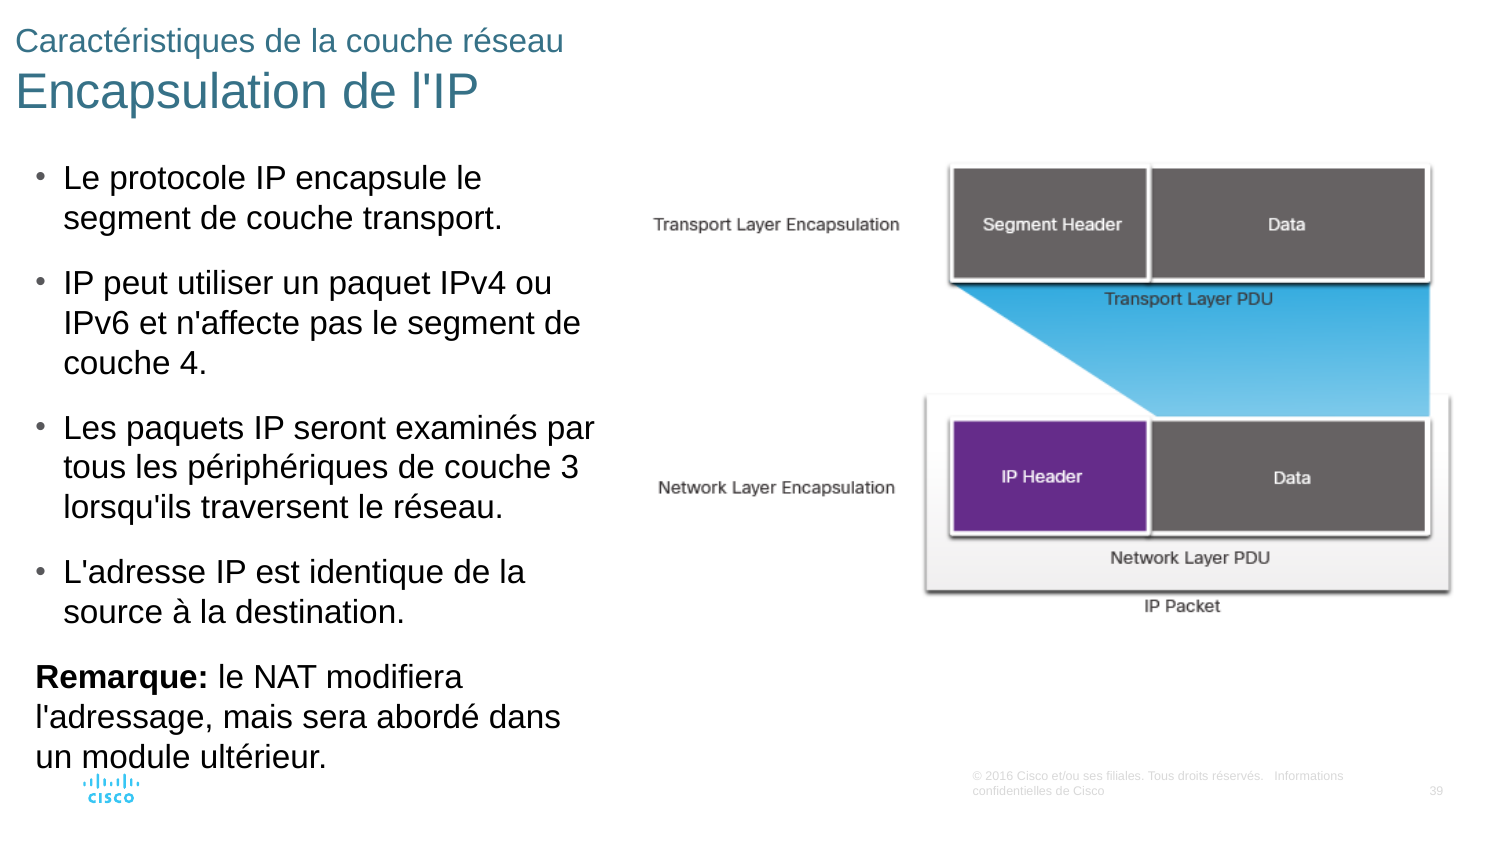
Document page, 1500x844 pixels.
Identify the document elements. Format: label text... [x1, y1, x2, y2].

picture [627, 148, 1469, 626]
title Caractéristiques de la couche réseau Encapsulation de l'IP [0, 6, 1500, 131]
list Le protocole IP encapsule le segment de couche transport. IP peut utiliser un paquet IPv4 ou IPv6 et n'affecte pas le segment de couche 4. Les paquets IP seront examinés par tous les périphériques de couche 3 lorsqu'ils traversent le réseau. L'adresse IP est identique de la source à la destination. Remarque: le NAT modifiera l'adressage, mais sera abordé dans un module ultérieur. [20, 148, 628, 767]
